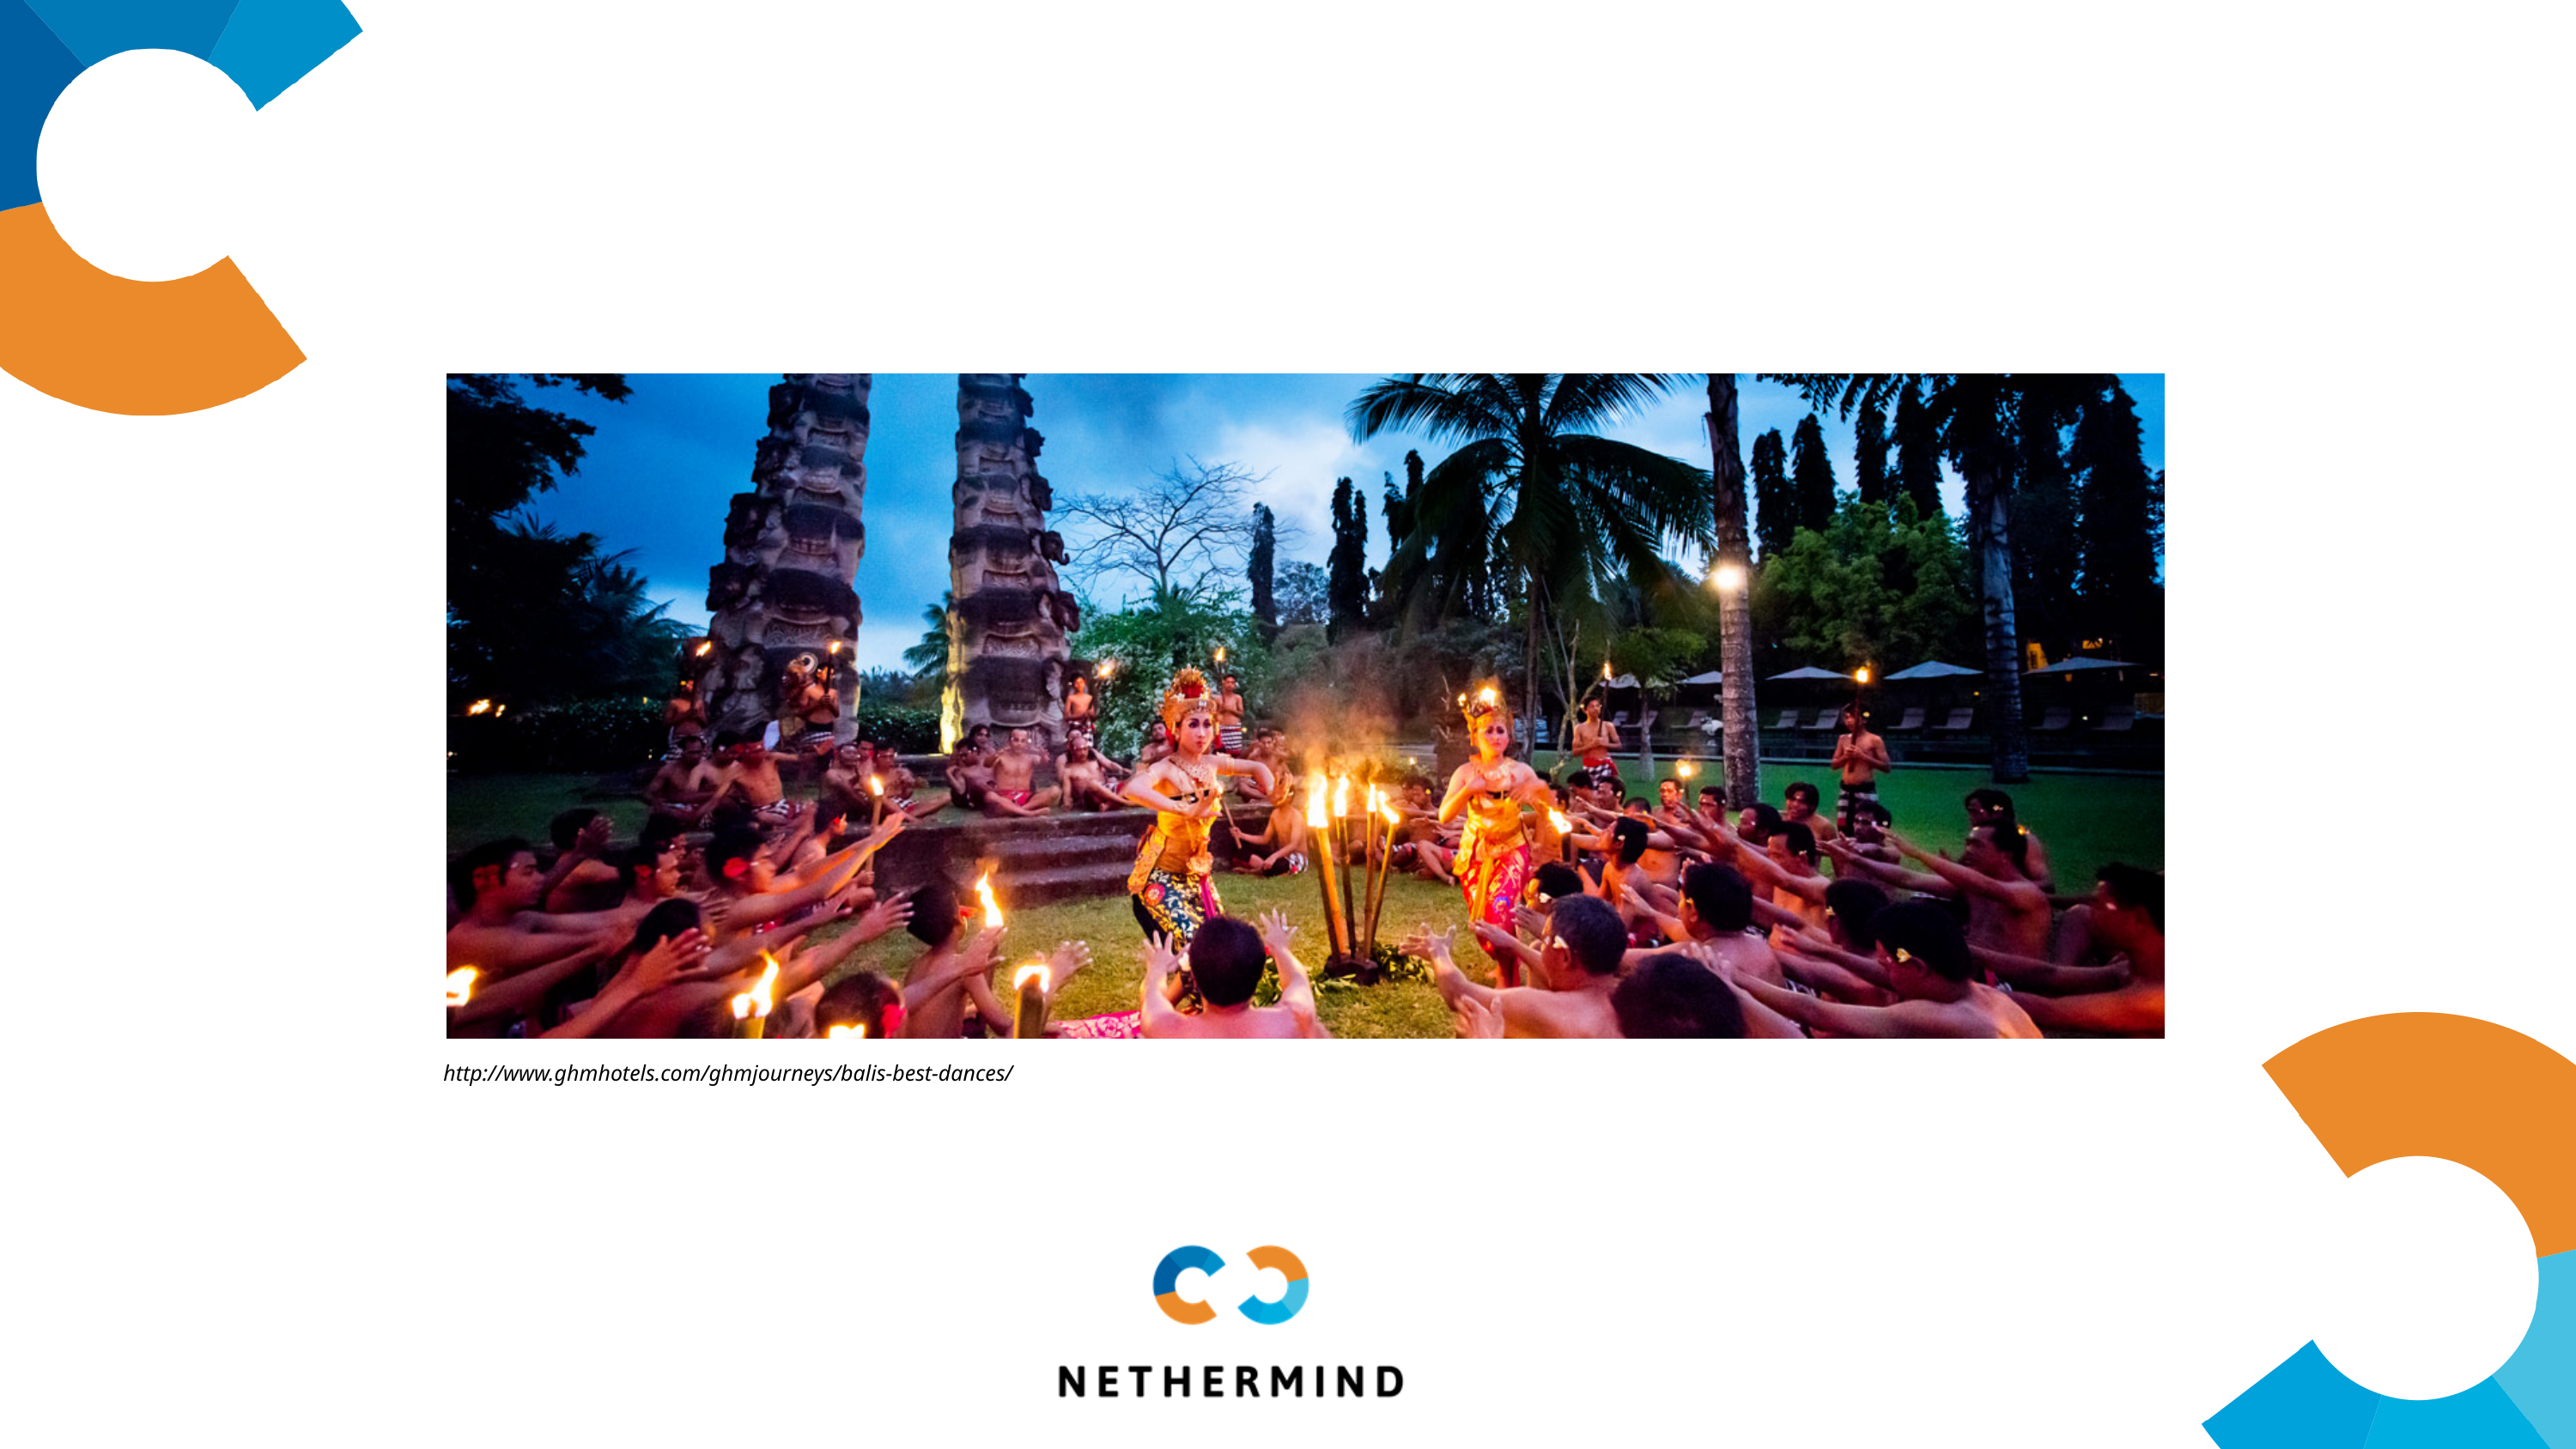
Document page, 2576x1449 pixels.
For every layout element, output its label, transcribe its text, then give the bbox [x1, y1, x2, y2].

picture [2181, 976, 2576, 1449]
picture [1049, 1194, 1430, 1449]
picture [0, 0, 2165, 1039]
text_box http://www.ghmhotels.com/ghmjourneys/balis-best-dances/ [430, 1053, 2181, 1092]
